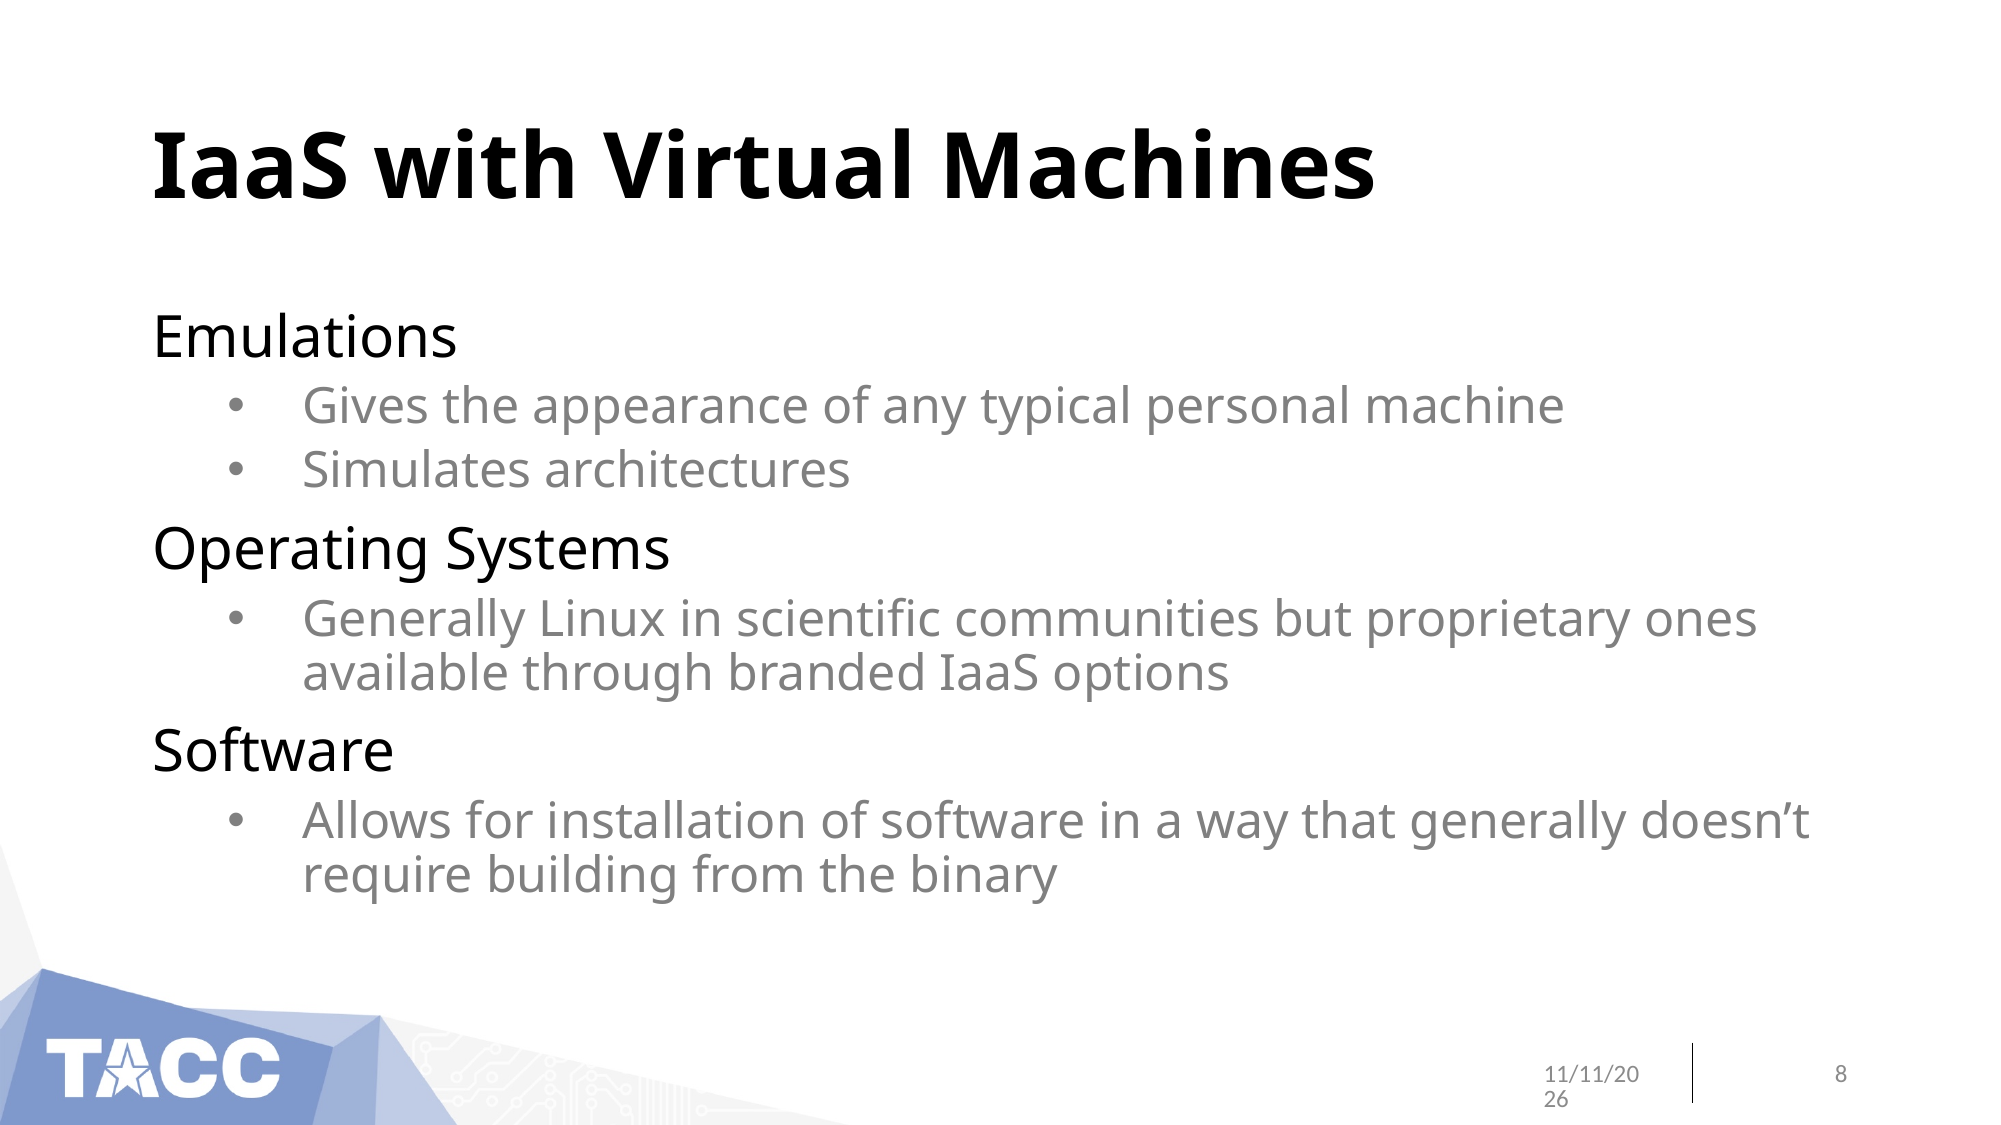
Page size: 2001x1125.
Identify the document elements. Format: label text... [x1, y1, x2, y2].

slide_number 8 [1733, 1042, 1863, 1103]
title IaaS with Virtual Machines [137, 59, 1863, 278]
picture [0, 0, 2001, 1125]
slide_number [1528, 1042, 1658, 1103]
list Emulations Gives the appearance of any typical personal machine Simulates architectures Operating Systems Generally Linux in scientific communities but proprietary ones available through branded IaaS options Software Allows for installation of software in a way that generally doesn’t require building from the binary [137, 299, 1863, 1014]
